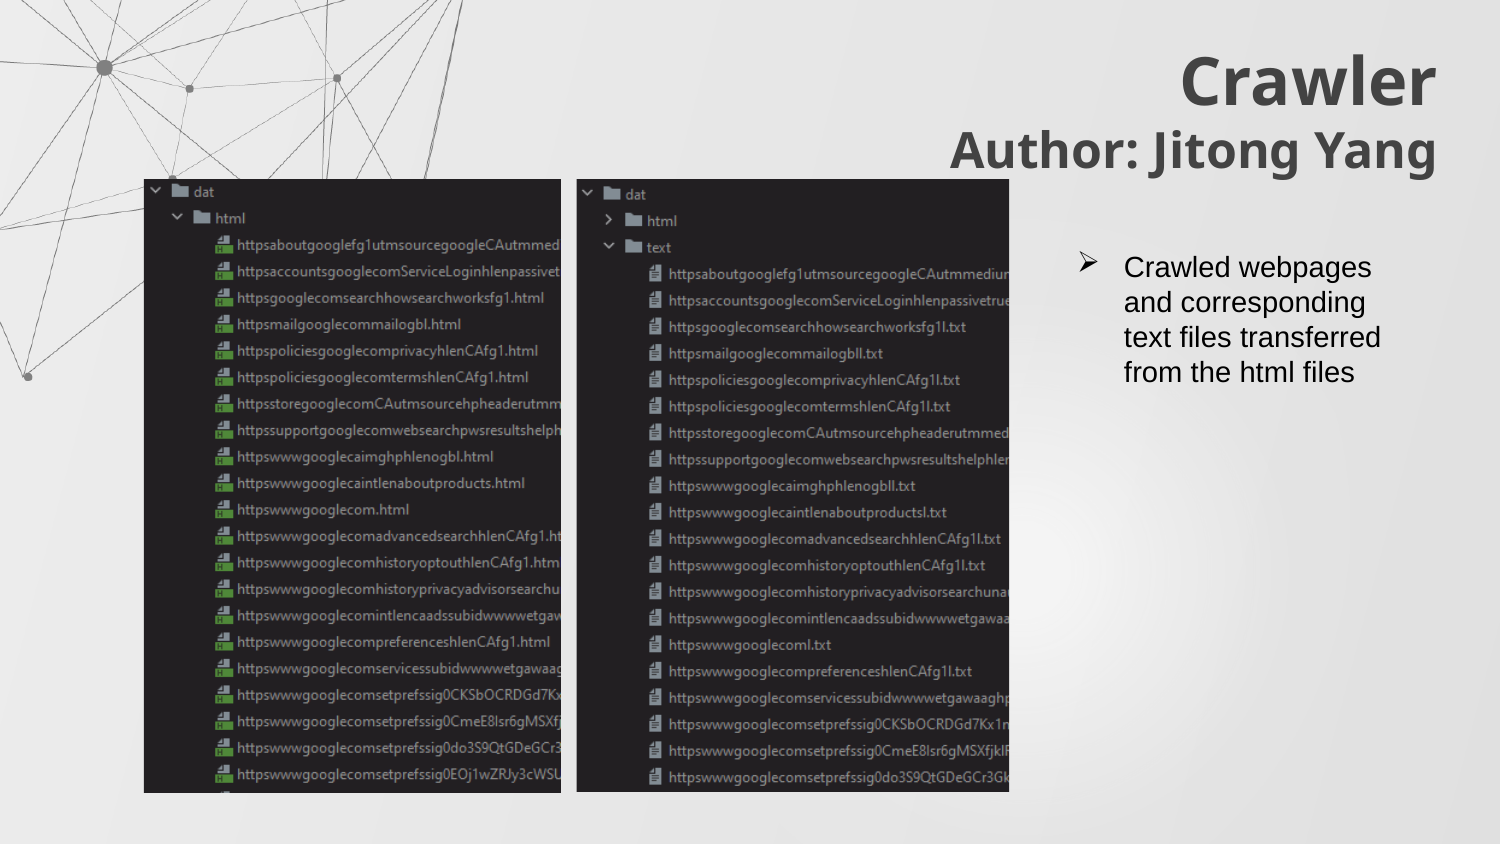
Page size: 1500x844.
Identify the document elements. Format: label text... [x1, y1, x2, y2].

text_box Crawled webpages and corresponding text files transferred from the html files [1062, 240, 1401, 396]
picture [0, 0, 1500, 844]
text_box Crawler Author: Jitong Yang [894, 23, 1454, 179]
